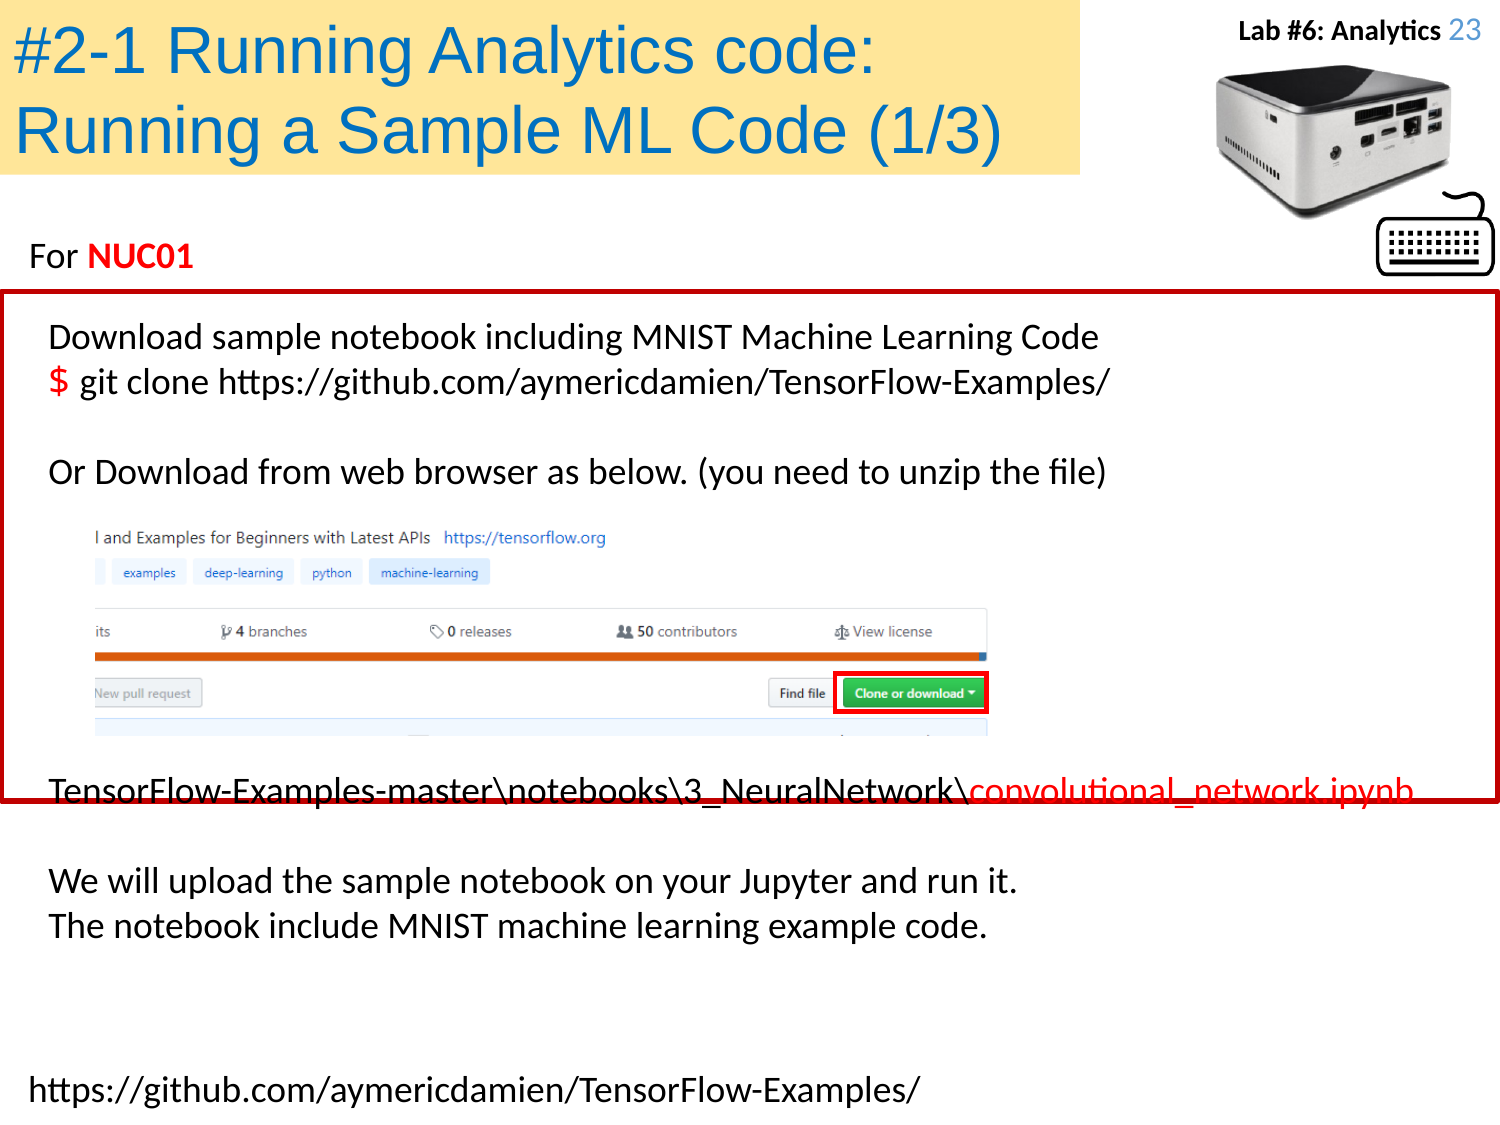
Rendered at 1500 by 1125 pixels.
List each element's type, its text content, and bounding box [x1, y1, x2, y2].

picture [1207, 62, 1500, 326]
text_box [1, 291, 1498, 801]
picture [94, 518, 998, 736]
text_box Download sample notebook including MNIST Machine Learning Code $ git clone https://github.com/aymericdamien/TensorFlow-Examples/ Or Download from web browser as below. (you need to unzip the file) [33, 304, 1453, 500]
text_box #2-1 Running Analytics code: Running a Sample ML Code (1/3) [0, 0, 1080, 175]
text_box For NUC01 [14, 223, 210, 284]
text_box https://github.com/aymericdamien/TensorFlow-Examples/ [13, 1057, 1007, 1117]
text_box TensorFlow-Examples-master\notebooks\3_NeuralNetwork\convolutional_network.ipynb We will upload the sample notebook on your Jupyter and run it. The notebook include MNIST machine learning example code. [33, 758, 1498, 953]
